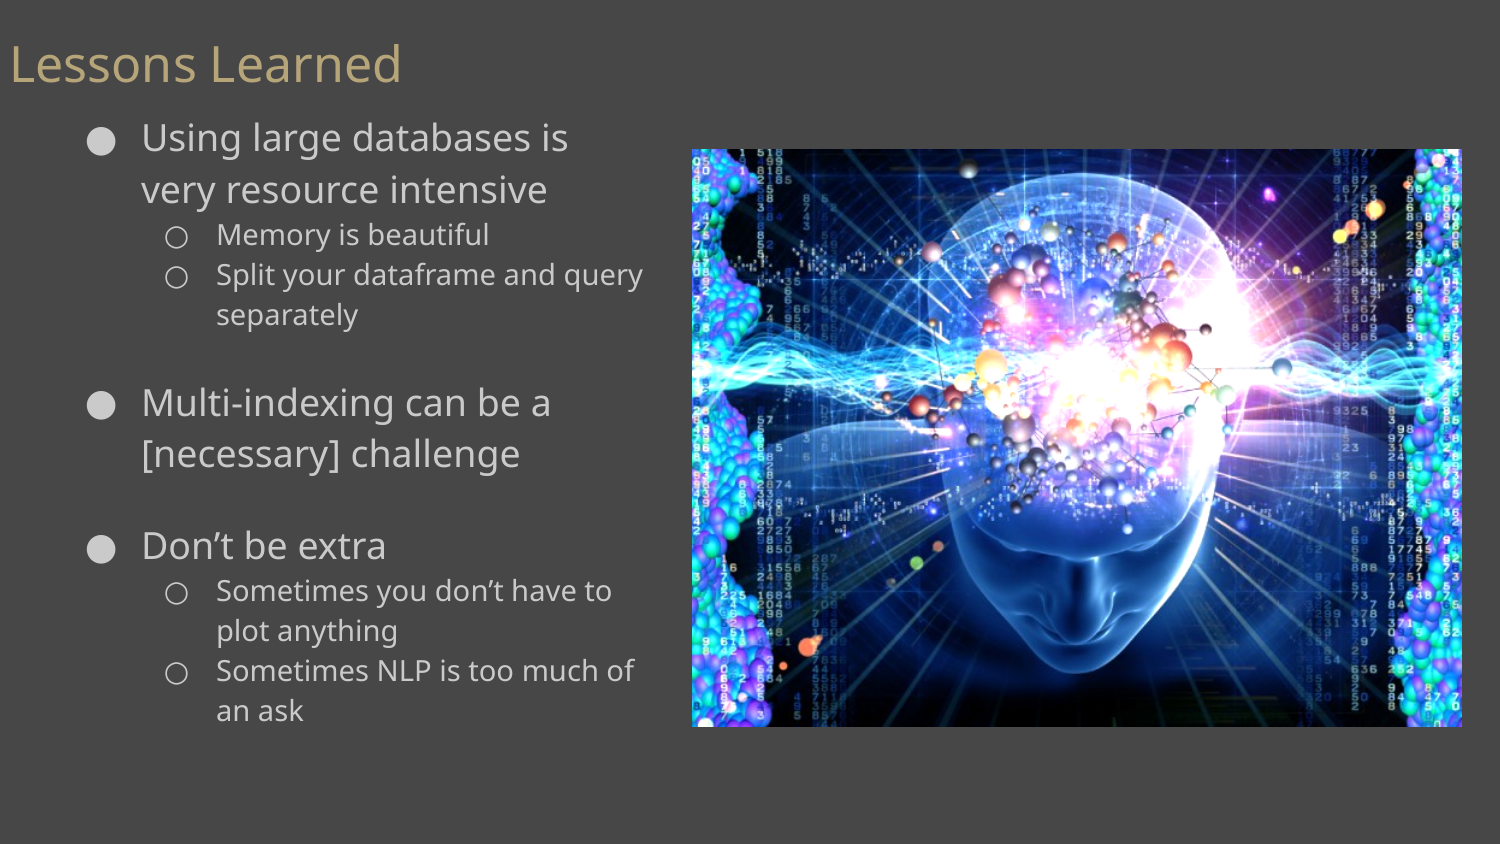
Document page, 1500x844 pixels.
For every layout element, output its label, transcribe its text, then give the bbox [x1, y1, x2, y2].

list Using large databases is very resource intensive Memory is beautiful Split your dataframe and query separately Multi-indexing can be a [necessary] challenge Don’t be extra Sometimes you don’t have to plot anything Sometimes NLP is too much of an ask [51, 108, 666, 750]
title Lessons Learned [0, 13, 1393, 108]
picture [692, 149, 1462, 727]
